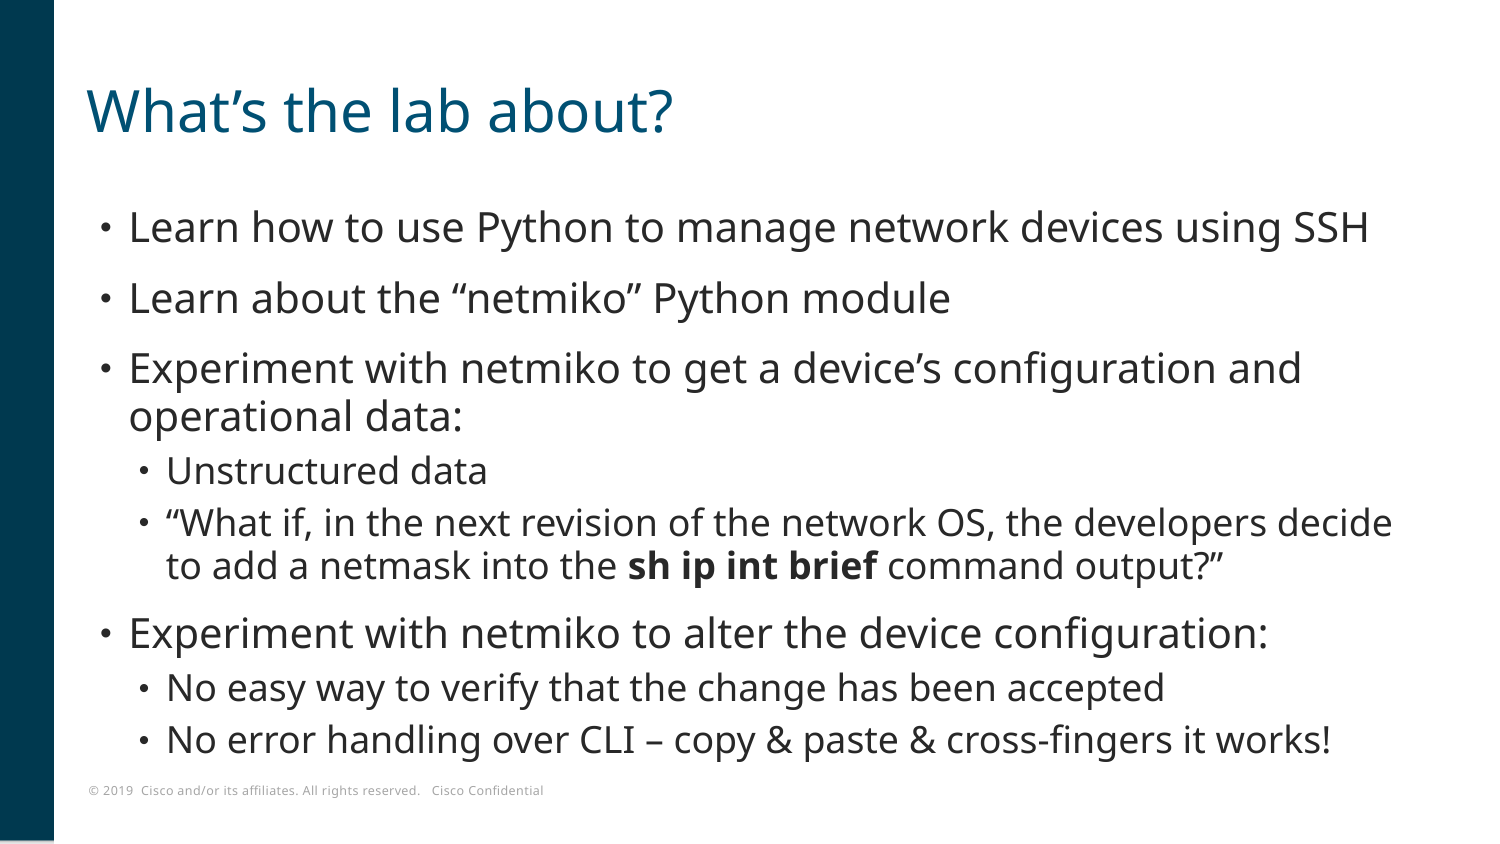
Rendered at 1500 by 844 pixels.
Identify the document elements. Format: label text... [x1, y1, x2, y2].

list Learn how to use Python to manage network devices using SSH Learn about the “netmiko” Python module Experiment with netmiko to get a device’s configuration and operational data: Unstructured data “What if, in the next revision of the network OS, the developers decide to add a netmask into the sh ip int brief command output?” Experiment with netmiko to alter the device configuration: No easy way to verify that the change has been accepted No error handling over CLI – copy & paste & cross-fingers it works! [75, 197, 1434, 754]
title What’s the lab about? [71, 55, 1441, 176]
